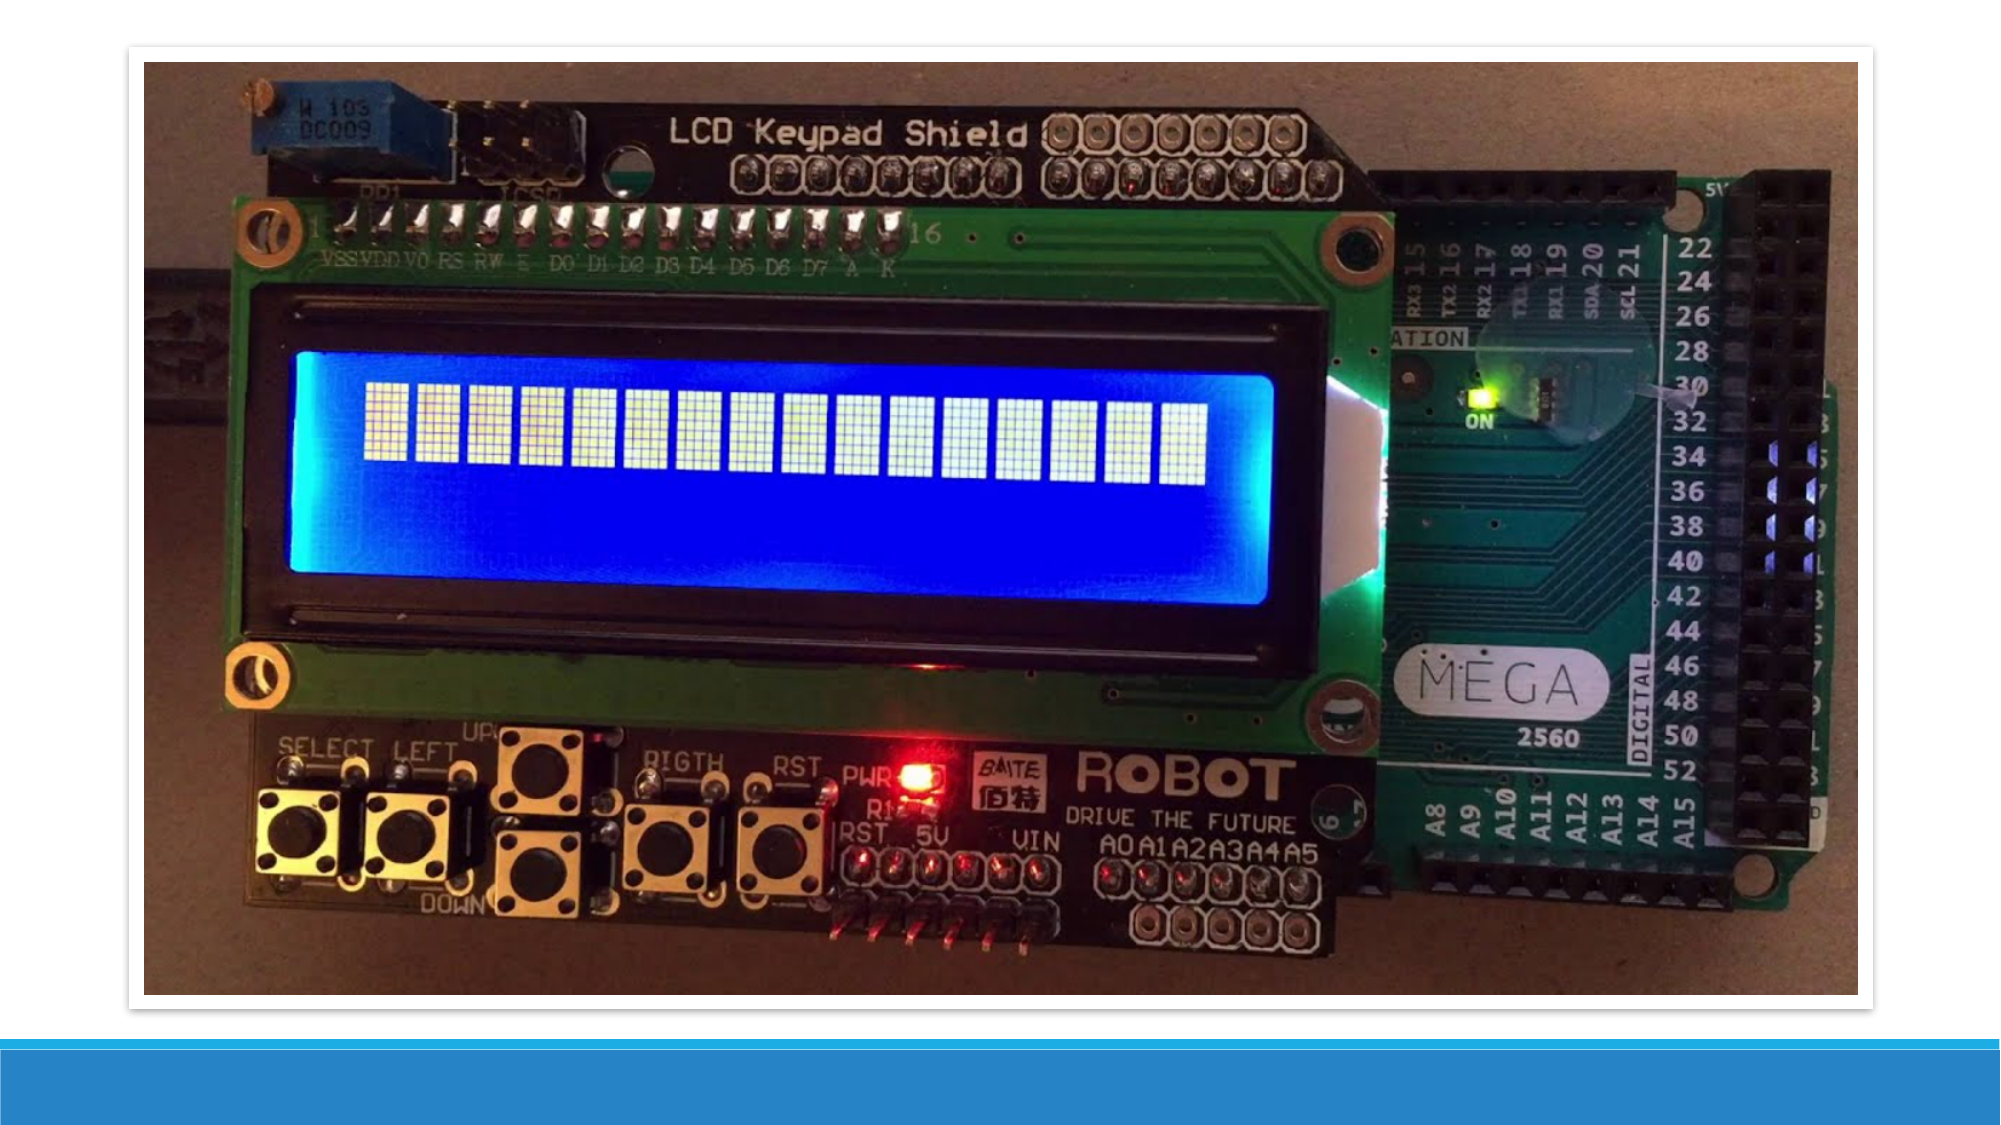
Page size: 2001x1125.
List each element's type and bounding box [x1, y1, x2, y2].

picture [143, 61, 1859, 996]
